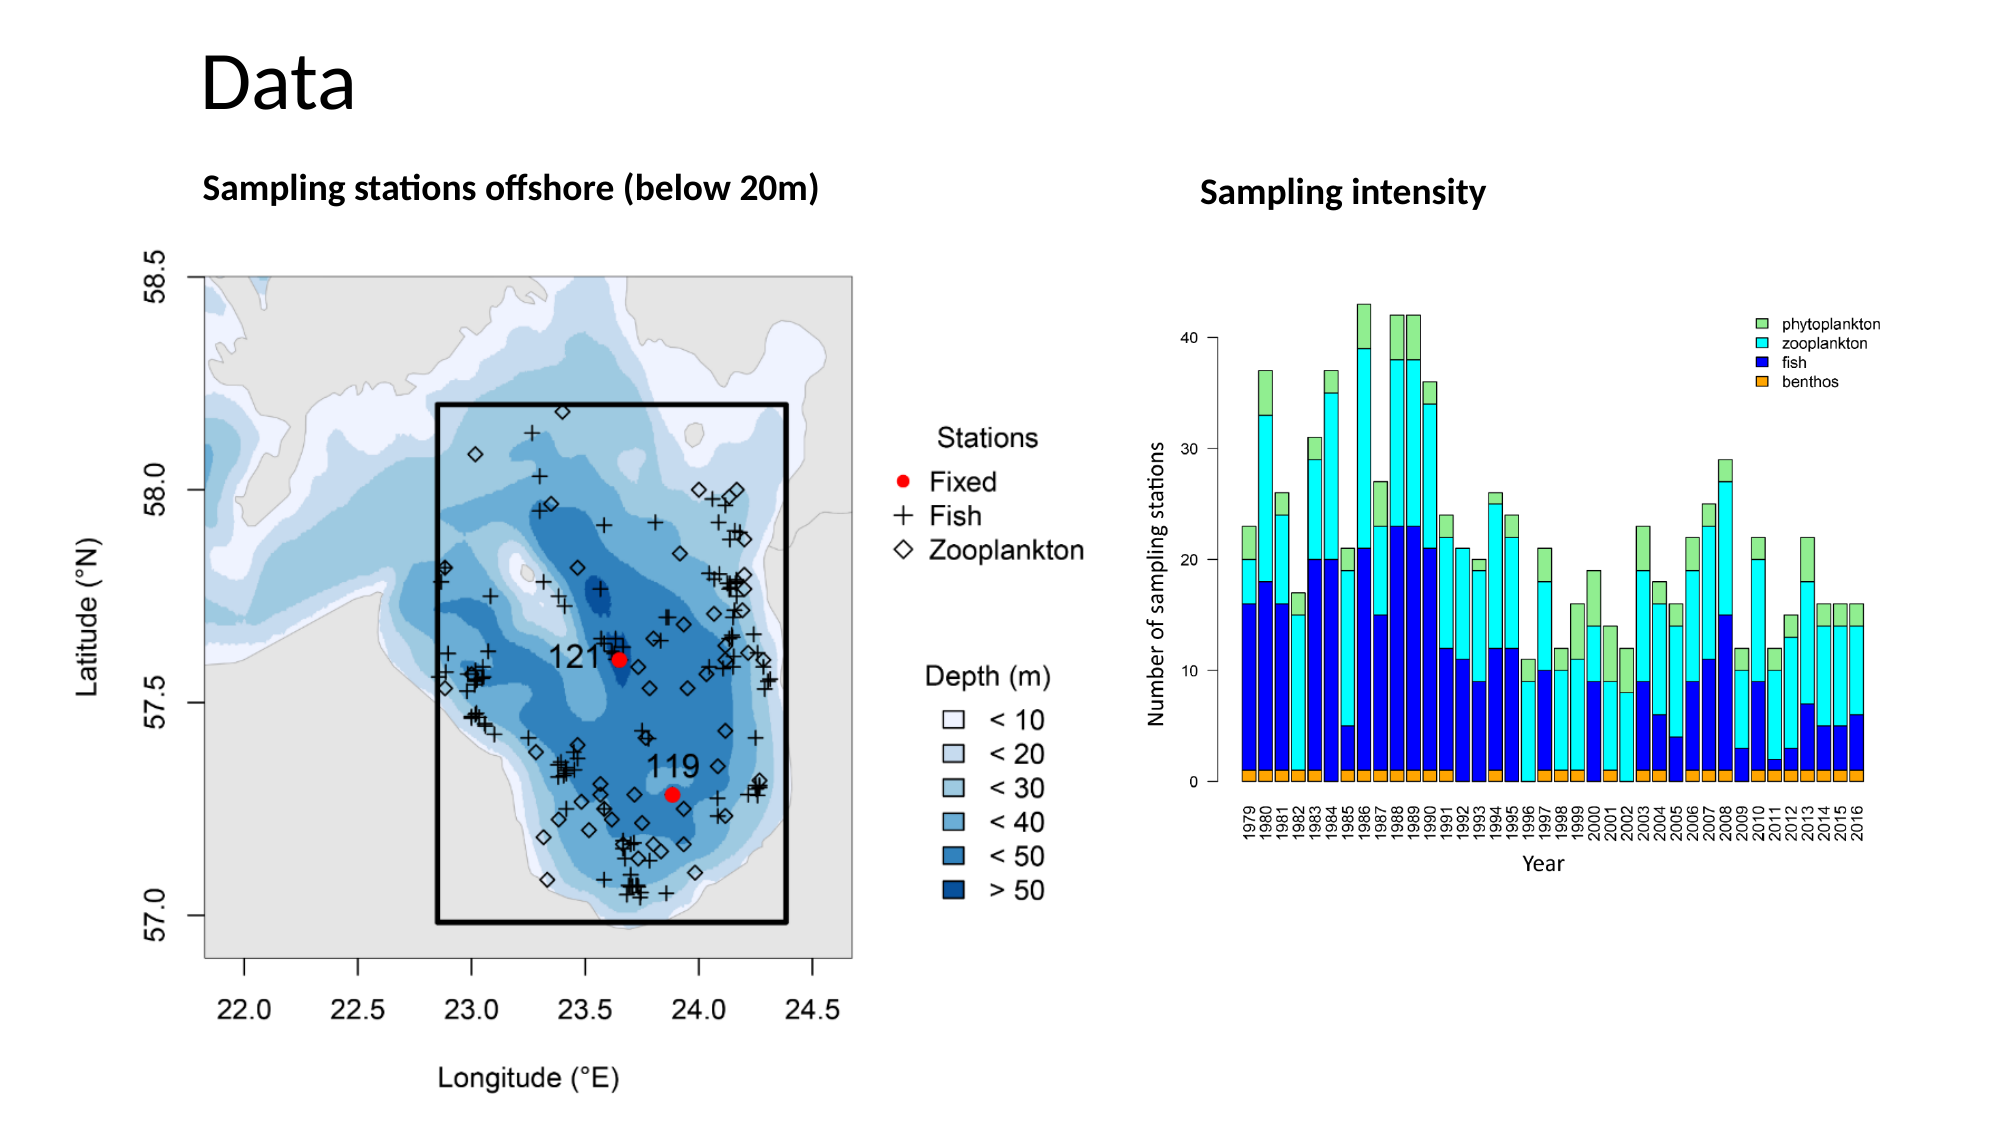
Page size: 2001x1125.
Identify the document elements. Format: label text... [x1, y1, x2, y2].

text_box Sampling stations offshore (below 20m) [188, 155, 845, 215]
text_box Data [185, 19, 373, 134]
picture [1135, 302, 1888, 882]
text_box Sampling intensity [1185, 159, 1511, 219]
picture [69, 243, 1090, 1094]
